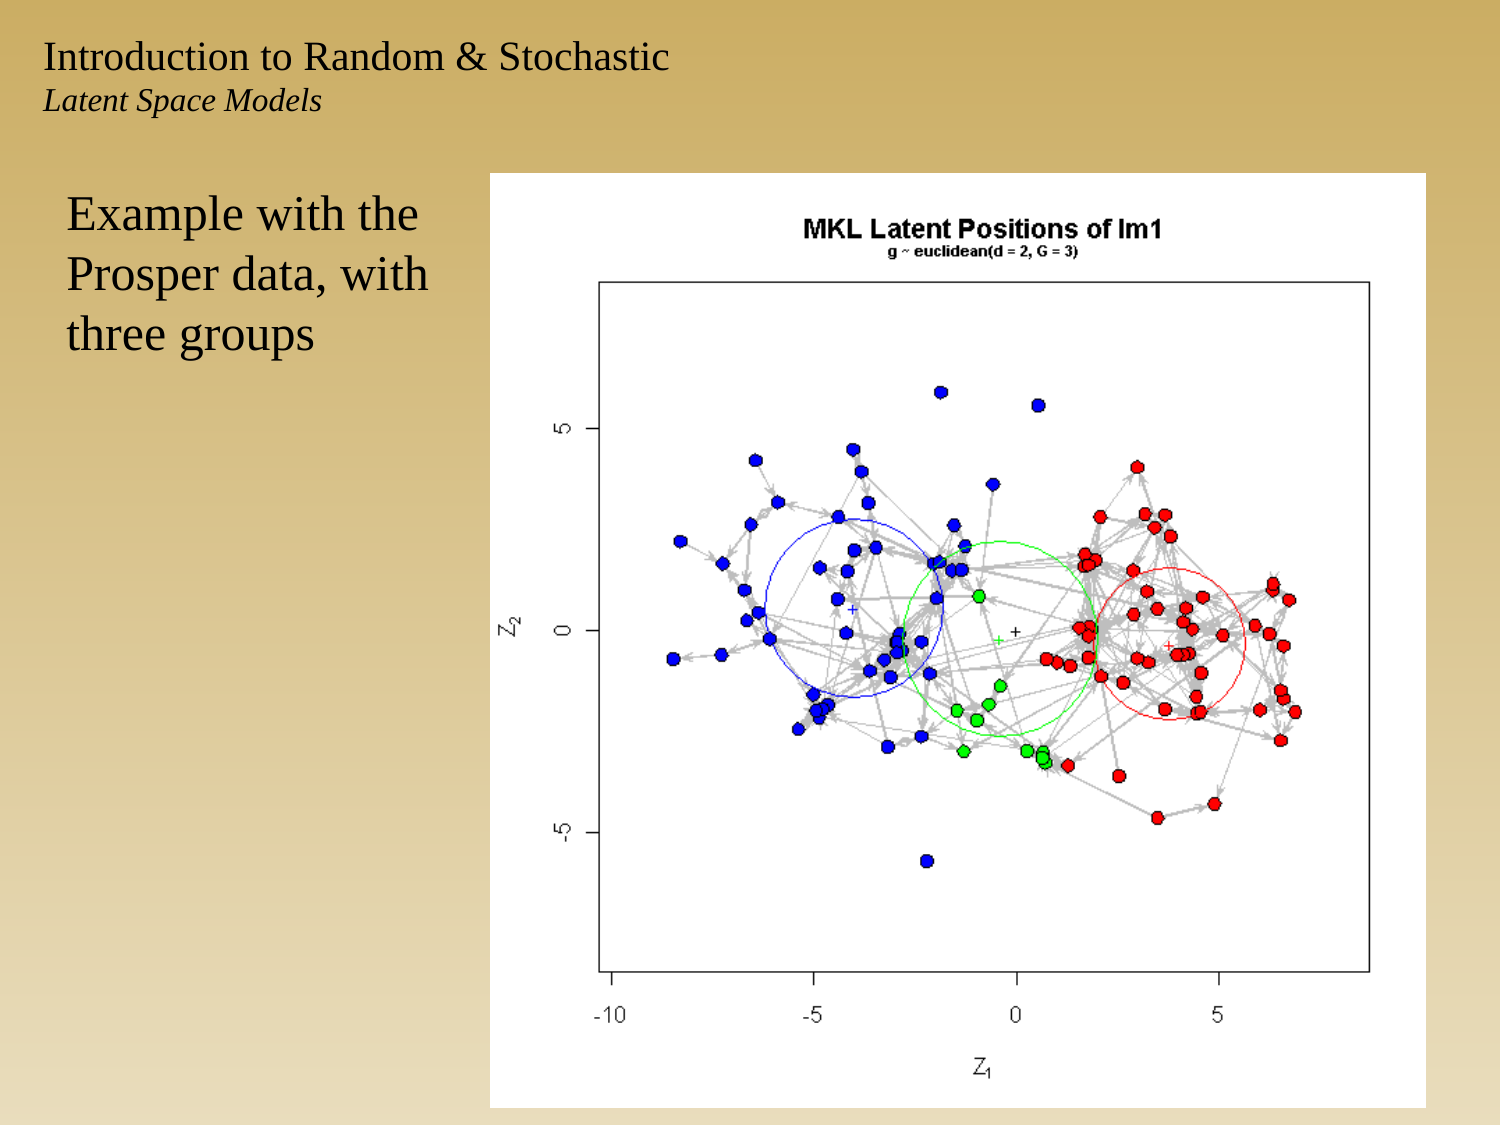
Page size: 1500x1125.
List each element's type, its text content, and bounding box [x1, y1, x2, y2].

text_box Example with the Prosper data, with three groups [51, 173, 477, 369]
text_box Introduction to Random & Stochastic Latent Space Models [28, 21, 686, 126]
picture [490, 173, 1426, 1108]
